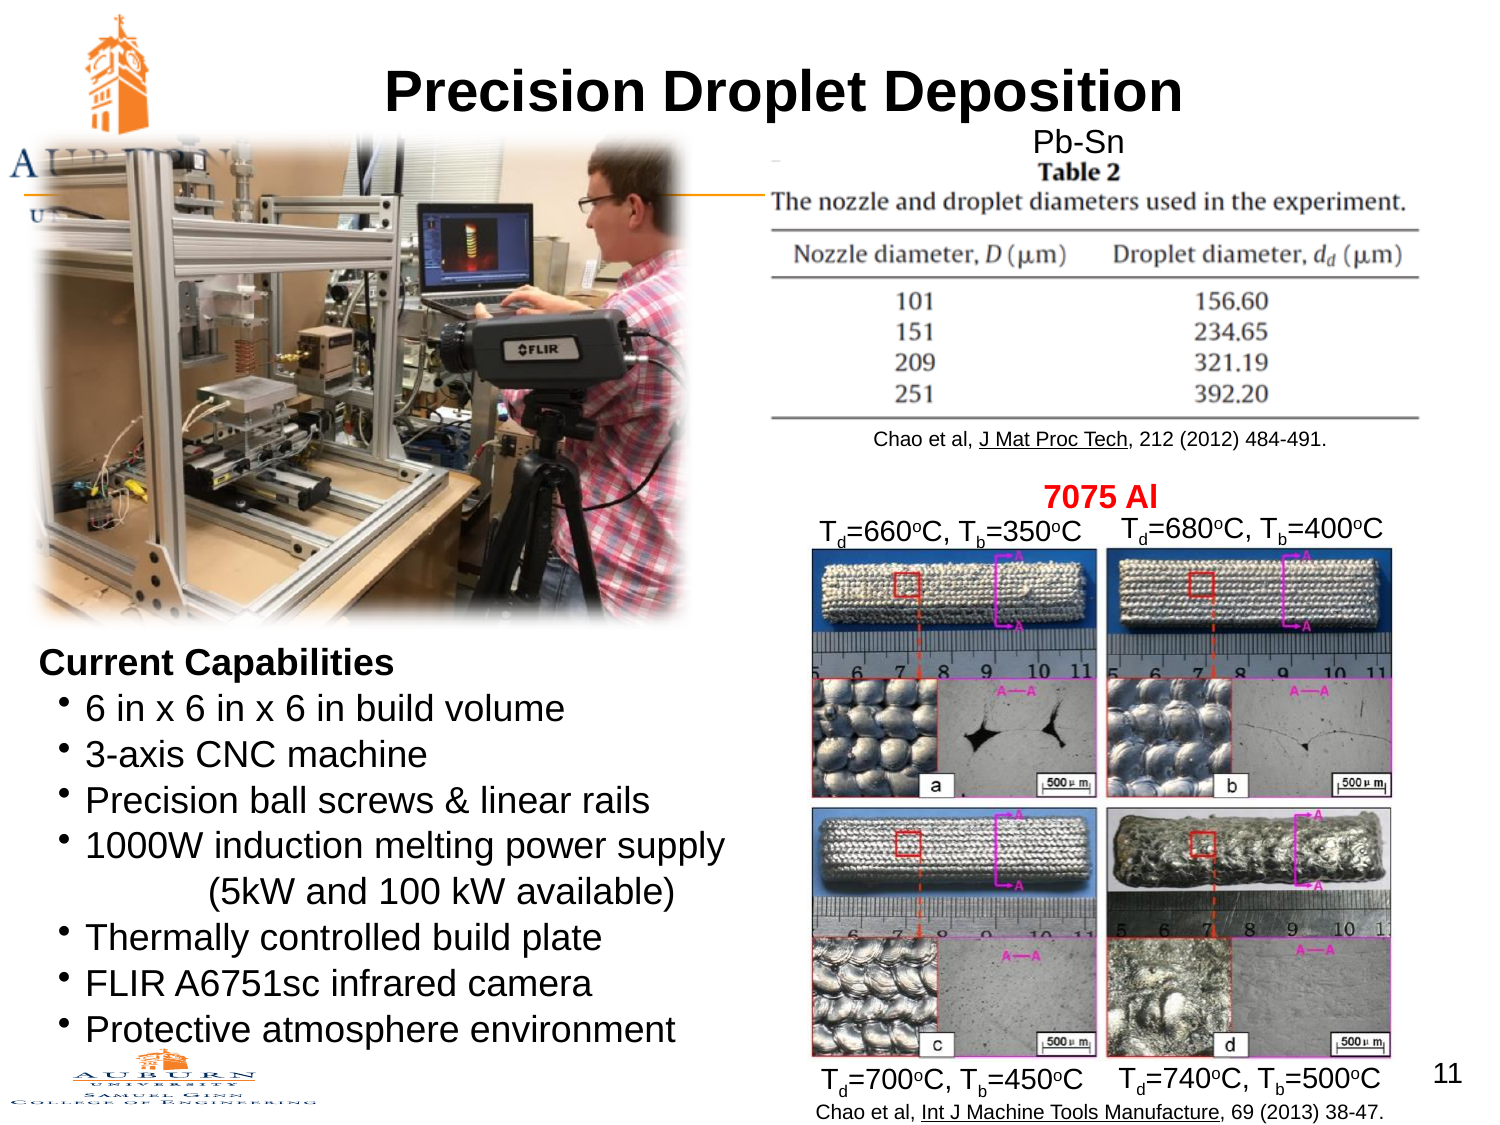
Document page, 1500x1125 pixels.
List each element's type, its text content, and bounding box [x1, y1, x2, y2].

slide_number 11 [1407, 1046, 1479, 1125]
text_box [796, 467, 1404, 1125]
title Precision Droplet Deposition [109, 9, 1460, 167]
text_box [764, 112, 1437, 460]
text_box Current Capabilities 6 in x 6 in x 6 in build volume 3-axis CNC machine Precision ball screws & linear rails 1000W induction melting power supply (5kW and 100 kW available) Thermally controlled build plate FLIR A6751sc infrared camera Protective atmosphere environment [23, 629, 791, 1080]
picture [0, 14, 694, 630]
